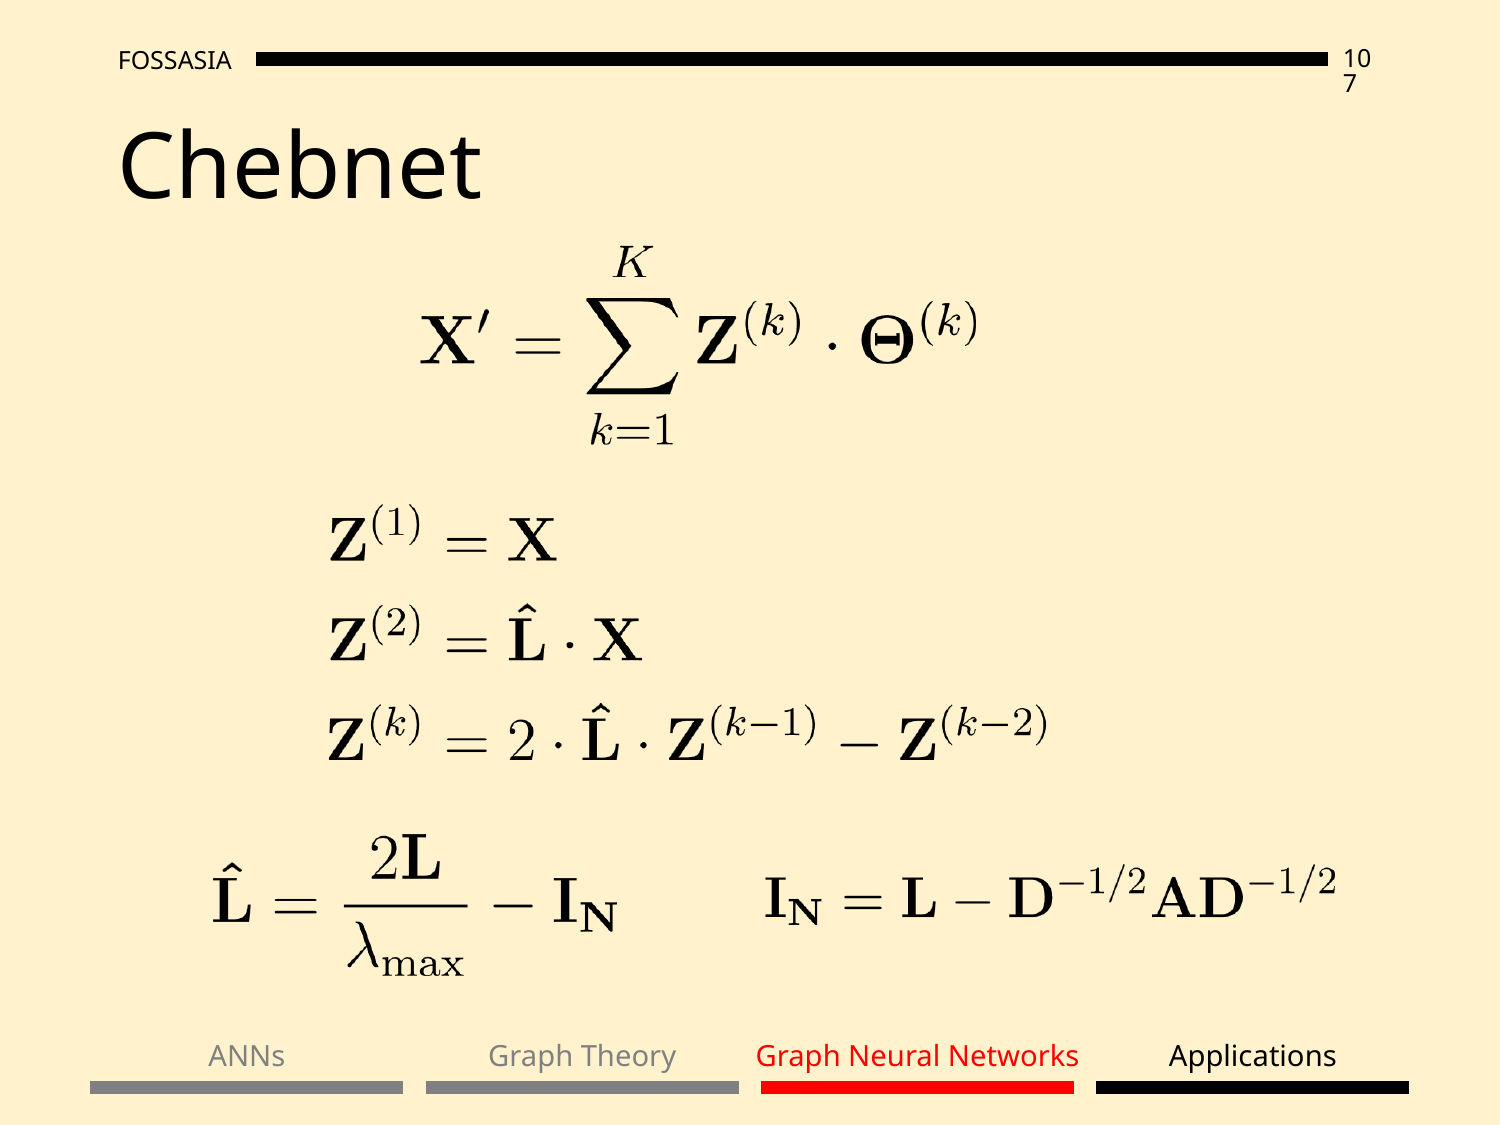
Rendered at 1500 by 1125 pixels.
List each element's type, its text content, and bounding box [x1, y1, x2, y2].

picture [210, 834, 617, 976]
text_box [90, 1029, 1410, 1088]
title Chebnet [103, 59, 1397, 278]
picture [761, 864, 1337, 925]
picture [418, 245, 976, 445]
picture [322, 504, 1047, 760]
